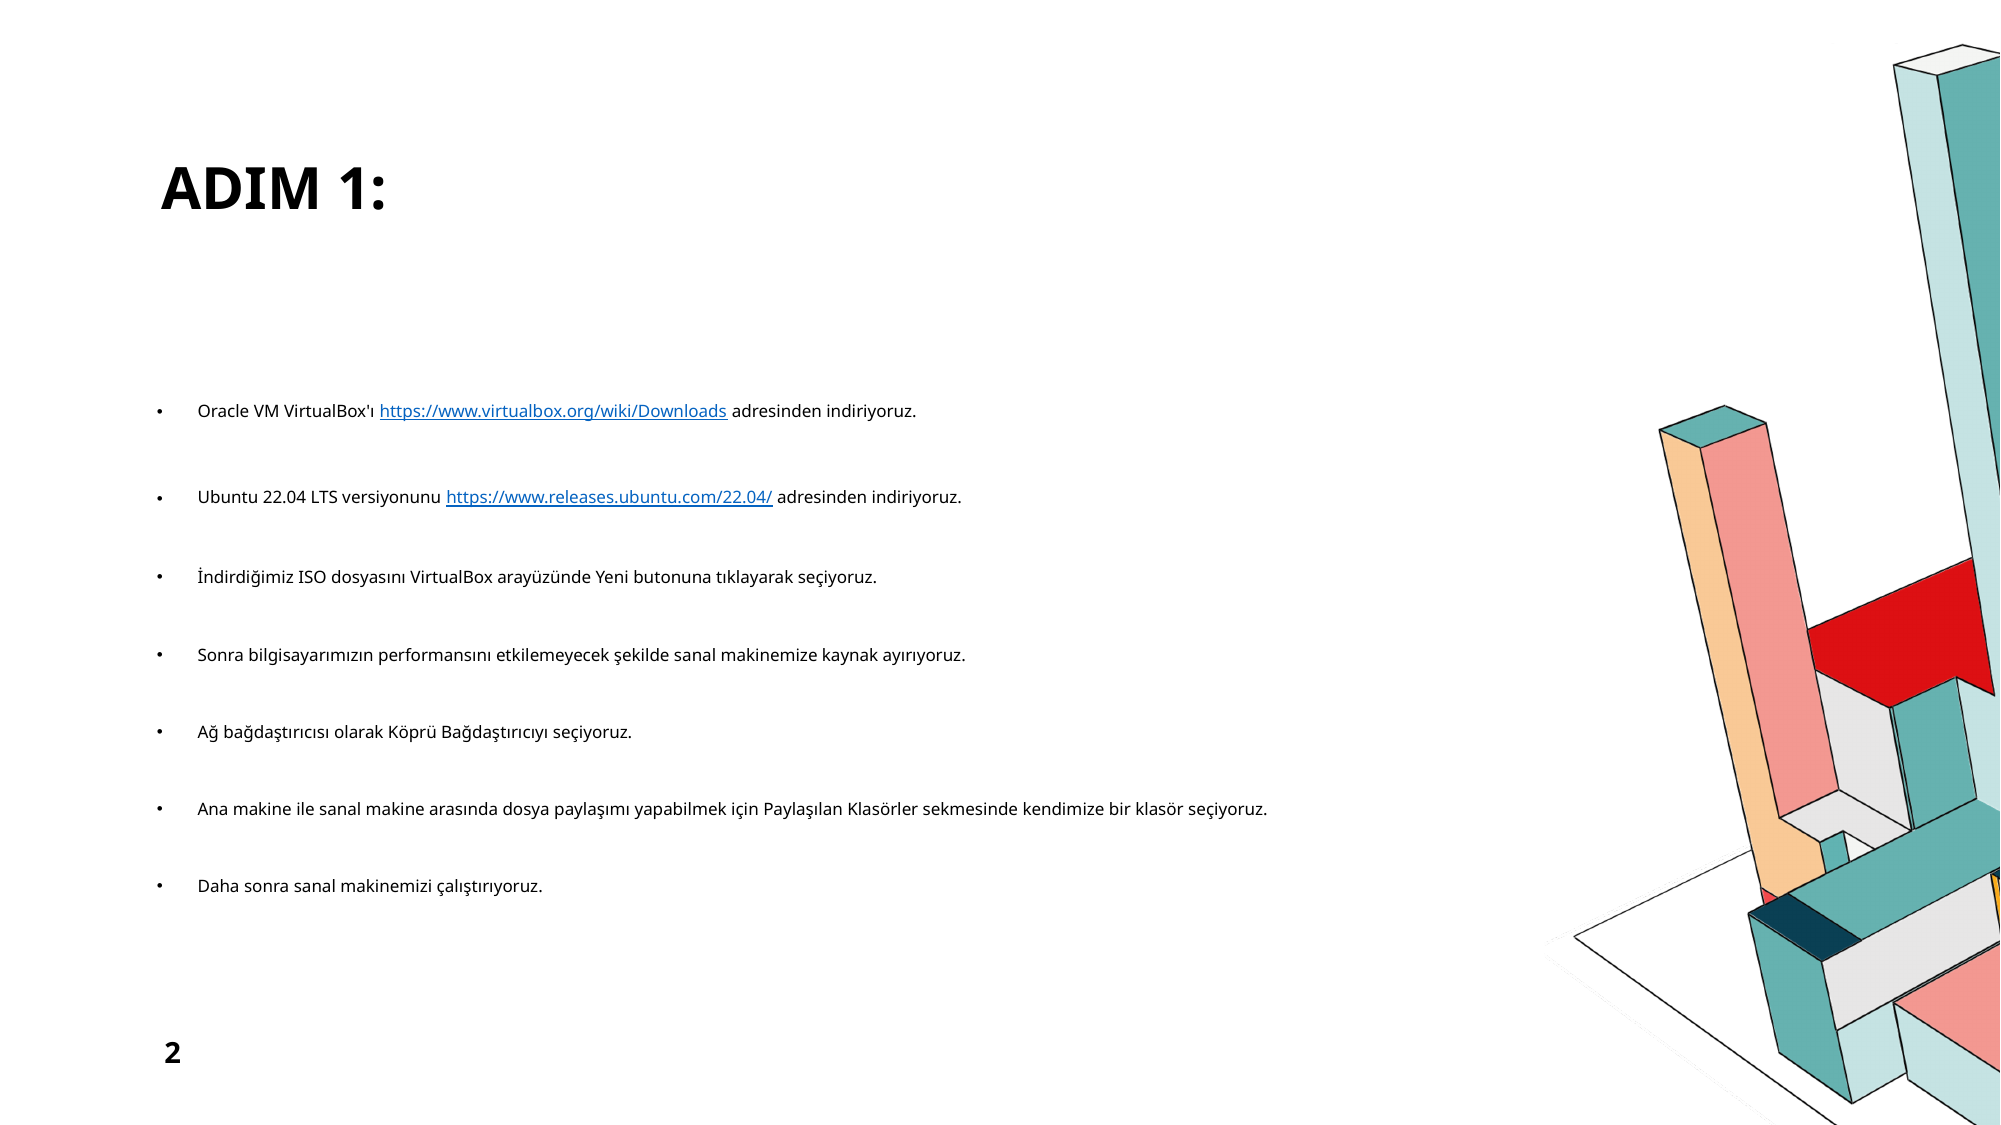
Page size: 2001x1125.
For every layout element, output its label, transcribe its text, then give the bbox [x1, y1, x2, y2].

picture [1544, 43, 2000, 1125]
slide_number 2 [149, 1024, 588, 1085]
list Oracle VM VirtualBox'ı https://www.virtualbox.org/wiki/Downloads adresinden indiriyoruz. Ubuntu 22.04 LTS versiyonunu https://www.releases.ubuntu.com/22.04/ adresinden indiriyoruz. İndirdiğimiz ISO dosyasını VirtualBox arayüzünde Yeni butonuna tıklayarak seçiyoruz. Sonra bilgisayarımızın performansını etkilemeyecek şekilde sanal makinemize kaynak ayırıyoruz. Ağ bağdaştırıcısı olarak Köprü Bağdaştırıcıyı seçiyoruz. Ana makine ile sanal makine arasında dosya paylaşımı yapabilmek için Paylaşılan Klasörler sekmesinde kendimize bir klasör seçiyoruz. Daha sonra sanal makinemizi çalıştırıyoruz. [142, 339, 1508, 913]
title Adım 1: [146, 11, 1508, 230]
